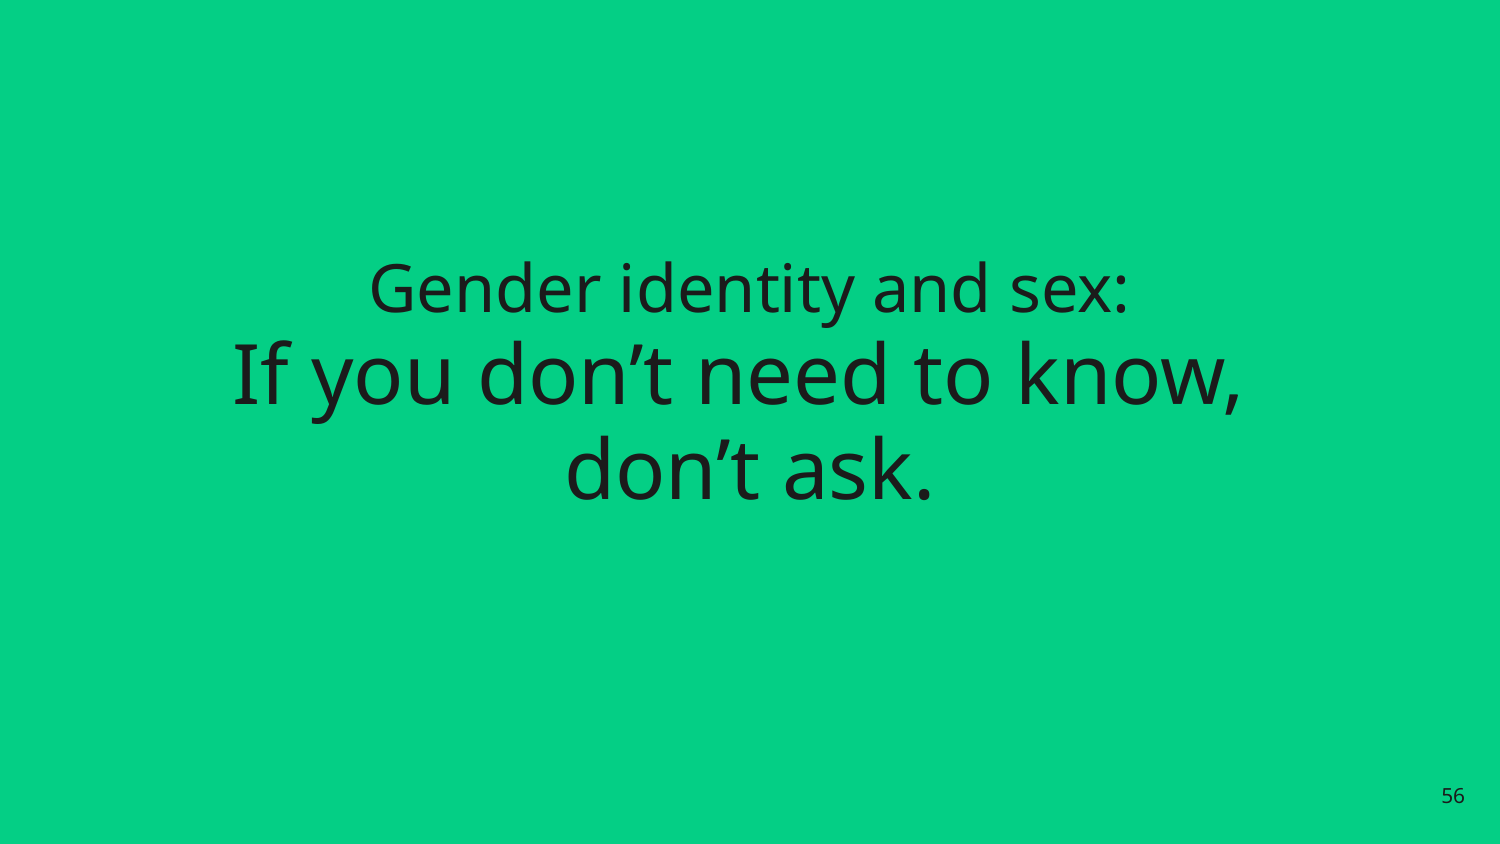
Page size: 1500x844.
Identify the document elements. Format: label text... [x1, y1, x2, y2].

slide_number 56 [1389, 764, 1480, 830]
title Gender identity and sex: If you don’t need to know, don’t ask. [51, 45, 1449, 725]
